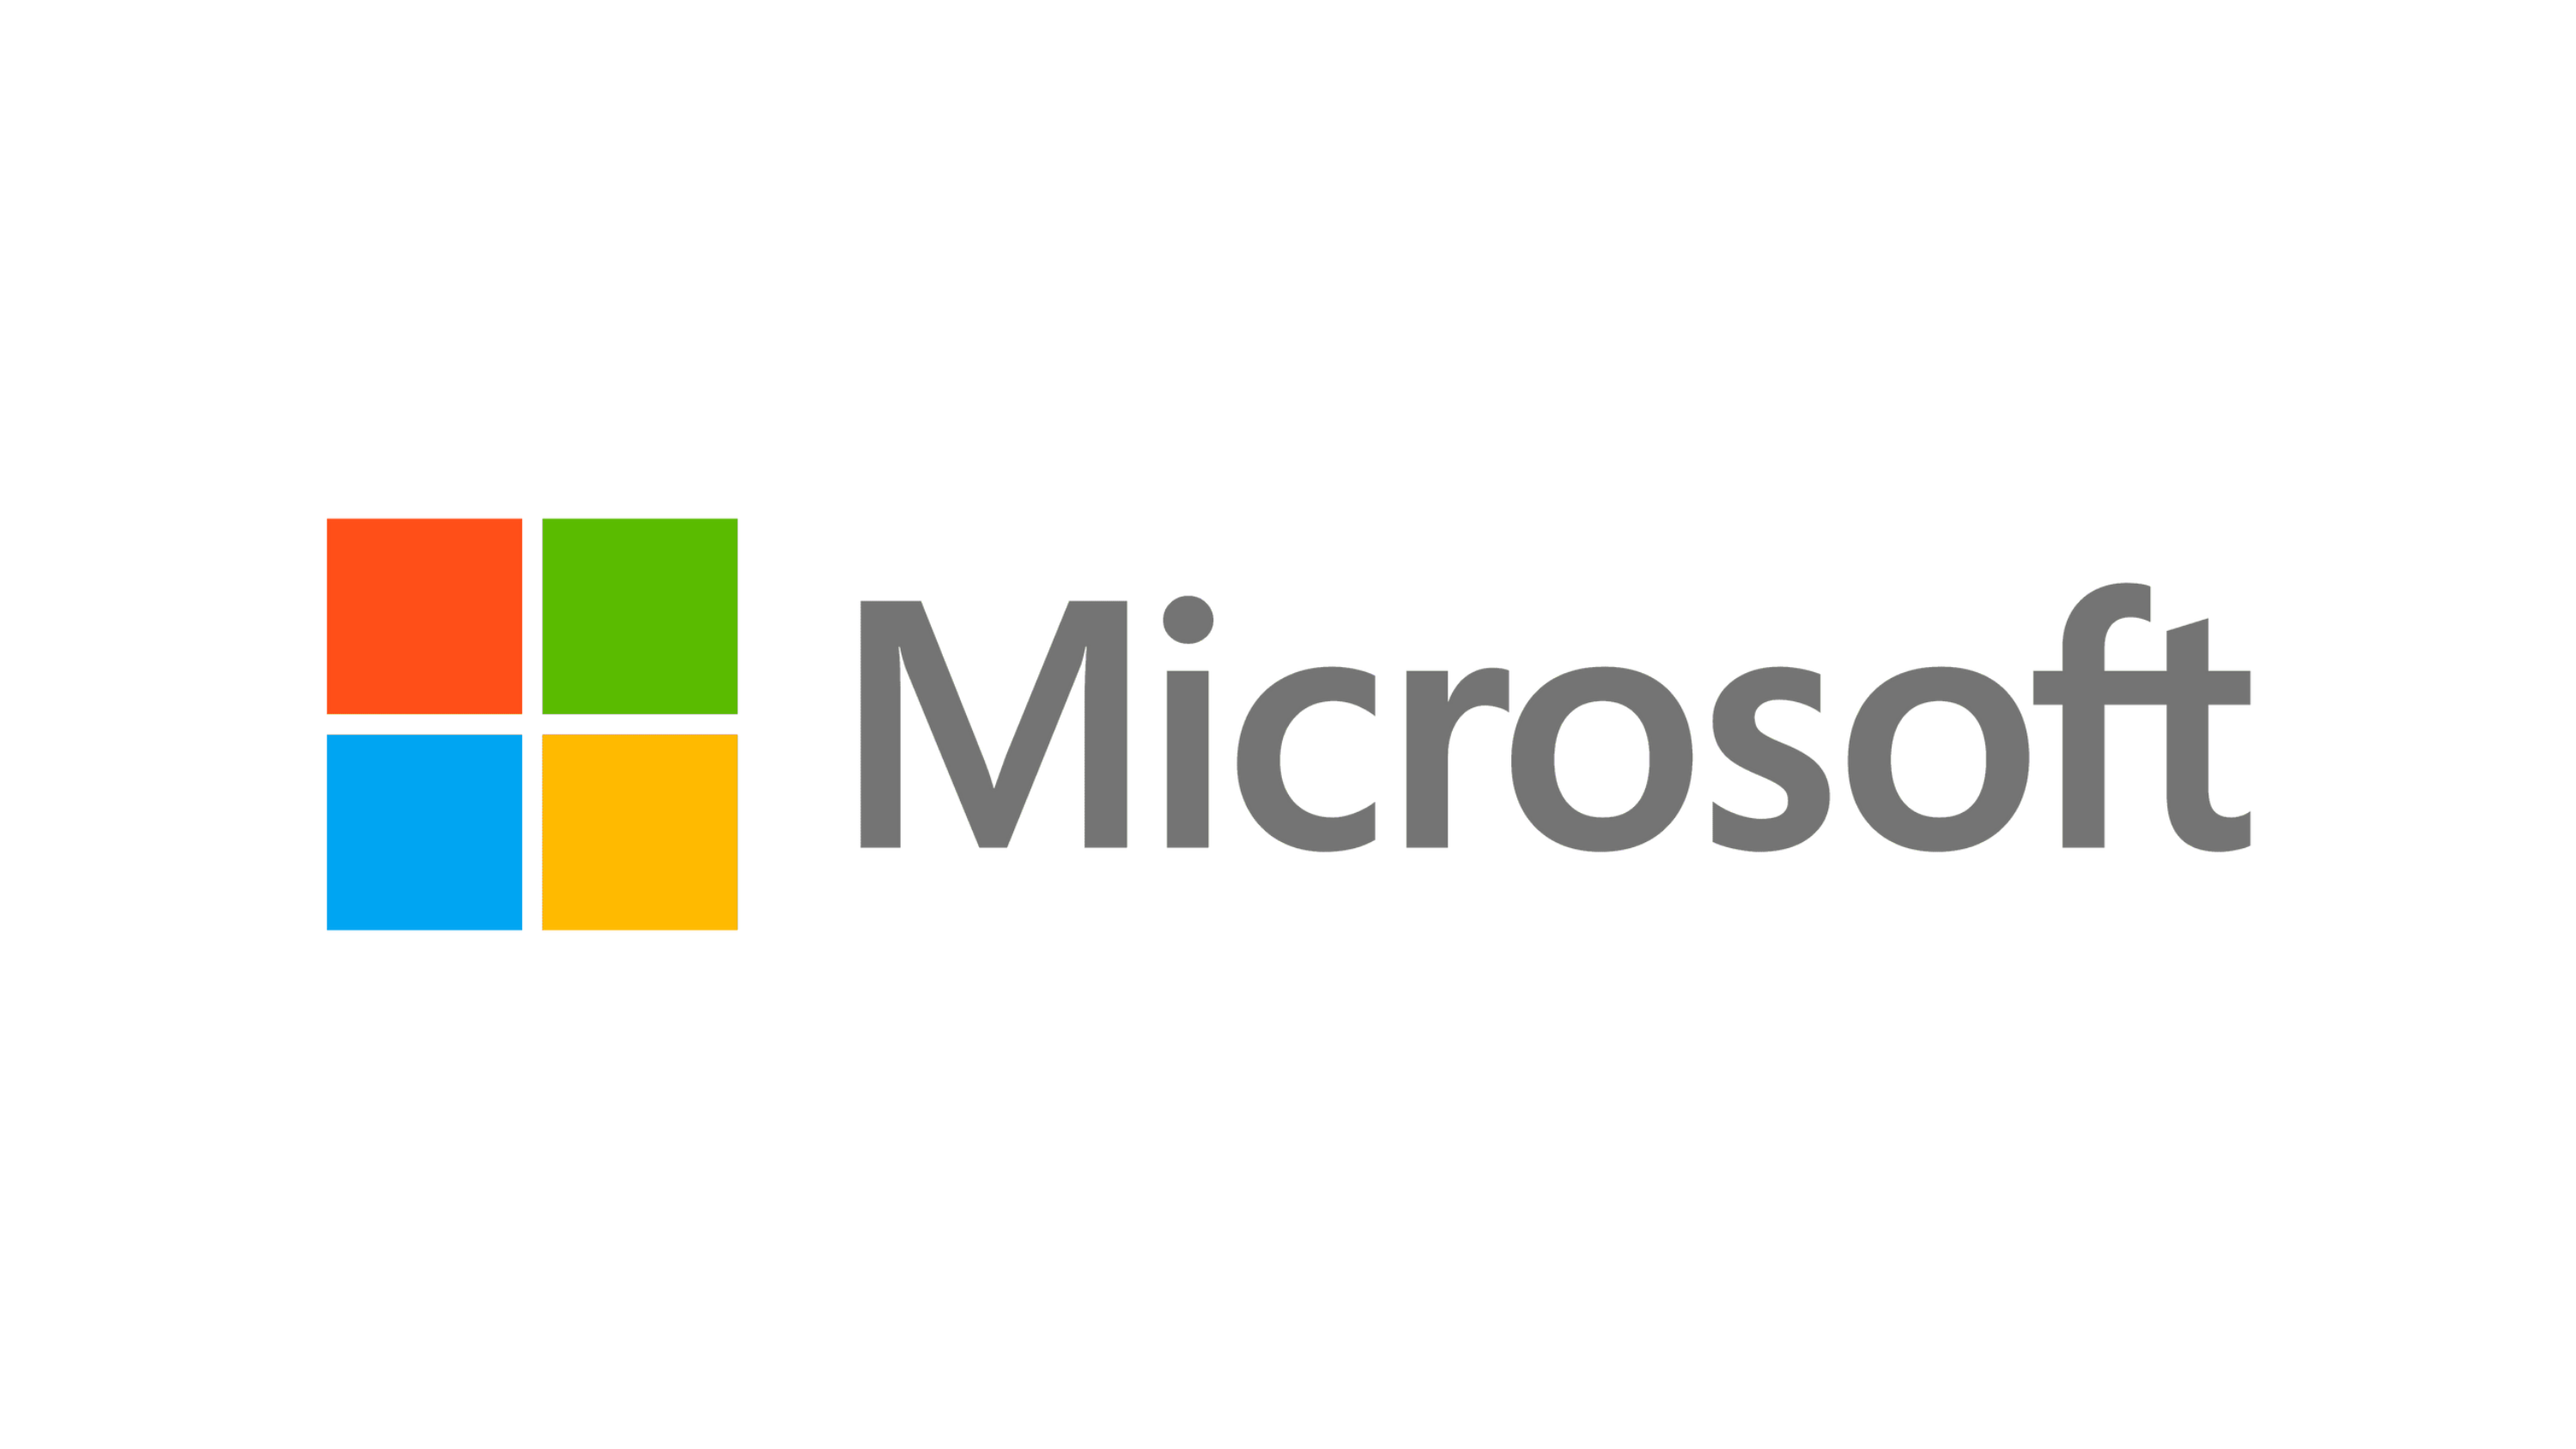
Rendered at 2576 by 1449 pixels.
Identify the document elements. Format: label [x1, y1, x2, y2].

text_box [322, 181, 2254, 1268]
